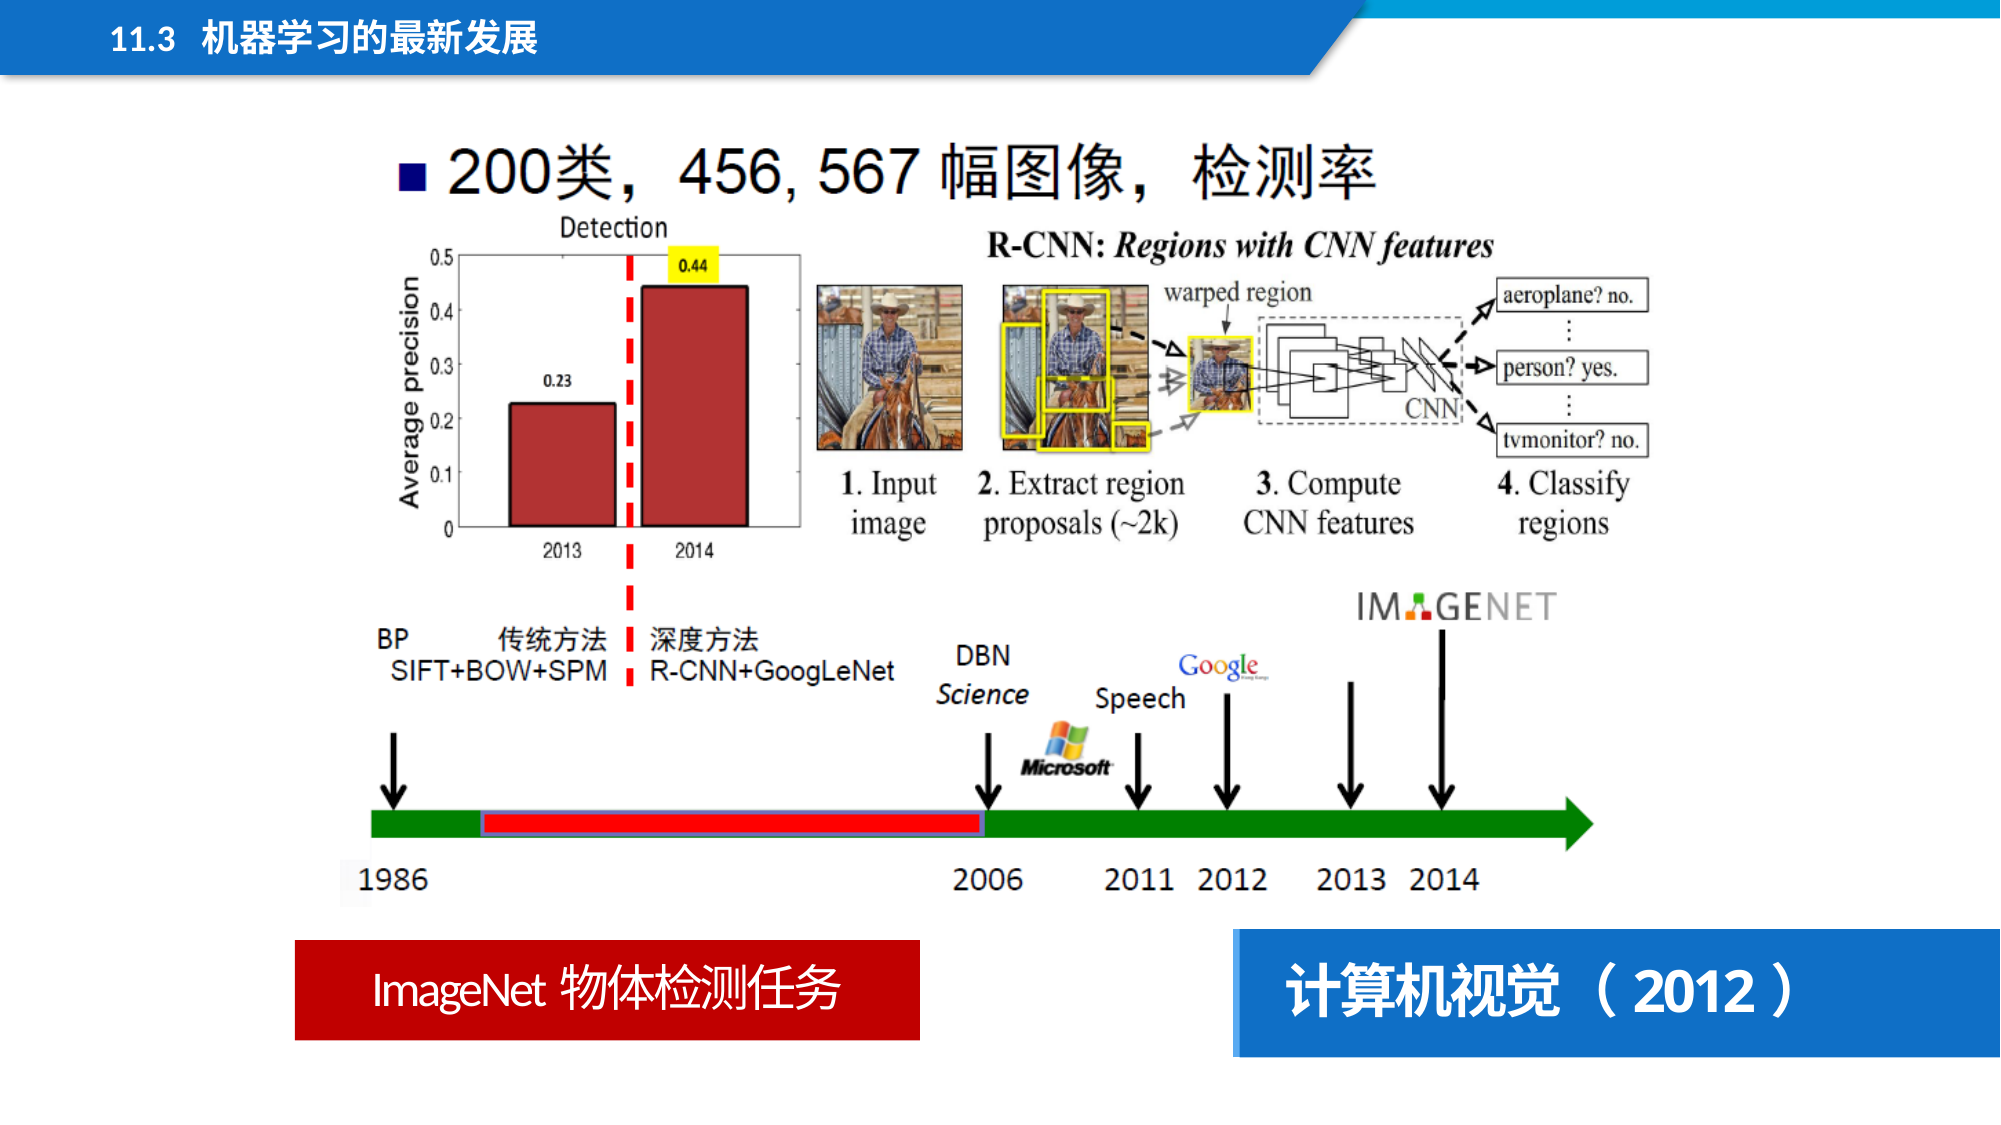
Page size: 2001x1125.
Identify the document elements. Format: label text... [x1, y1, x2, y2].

list 11.3 机器学习的最新发展 [93, 11, 1138, 68]
text_box ImageNet物体检测任务 [294, 940, 920, 1041]
picture [340, 125, 1659, 907]
list 计算机视觉（2012） [1239, 929, 2000, 1058]
